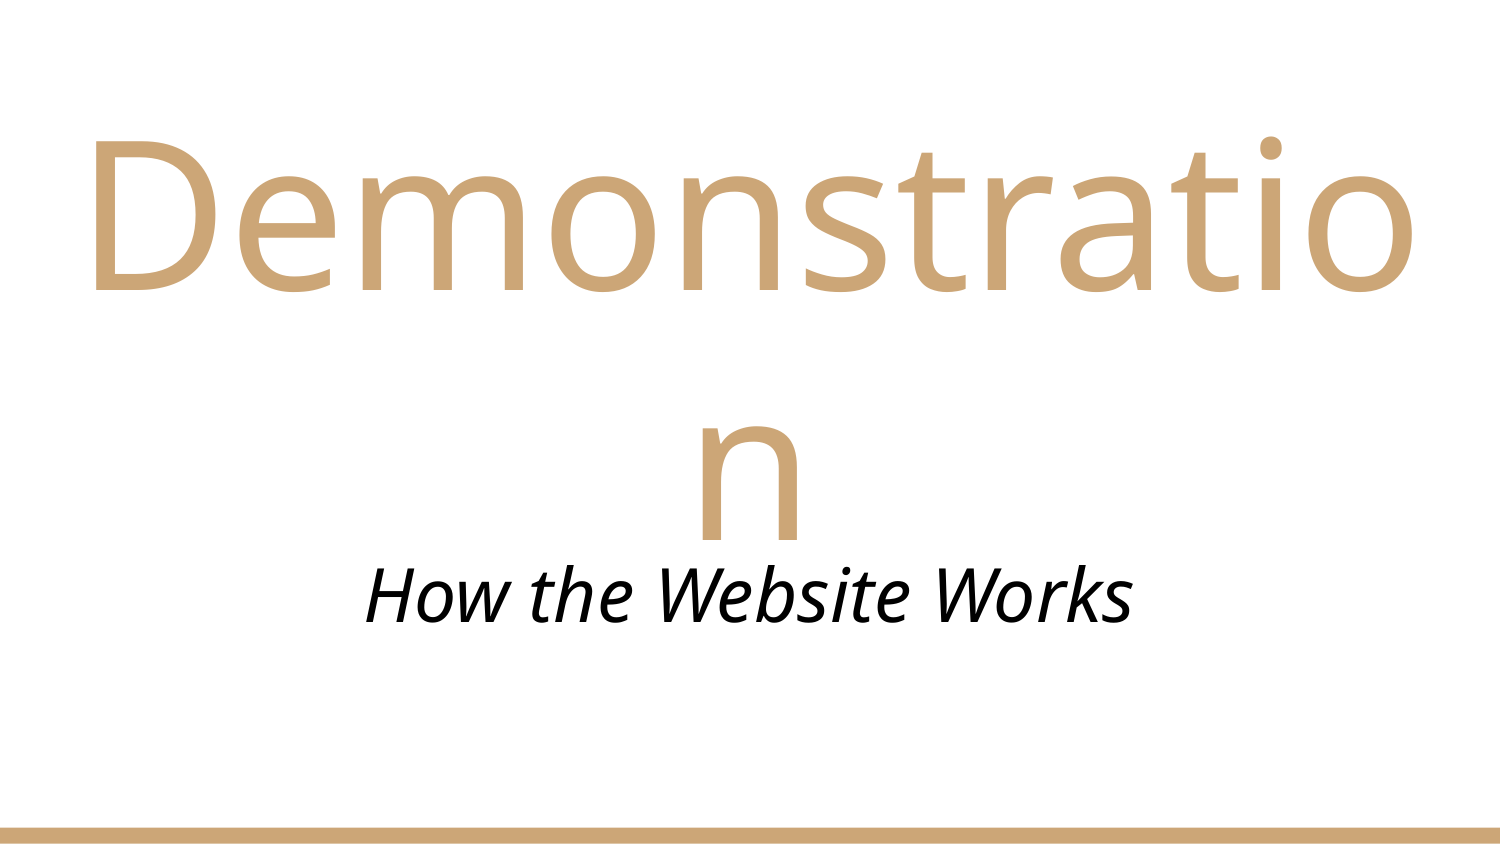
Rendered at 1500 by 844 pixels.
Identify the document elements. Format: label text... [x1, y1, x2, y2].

list How the Website Works [51, 518, 1449, 695]
title Demonstration [51, 157, 1449, 507]
